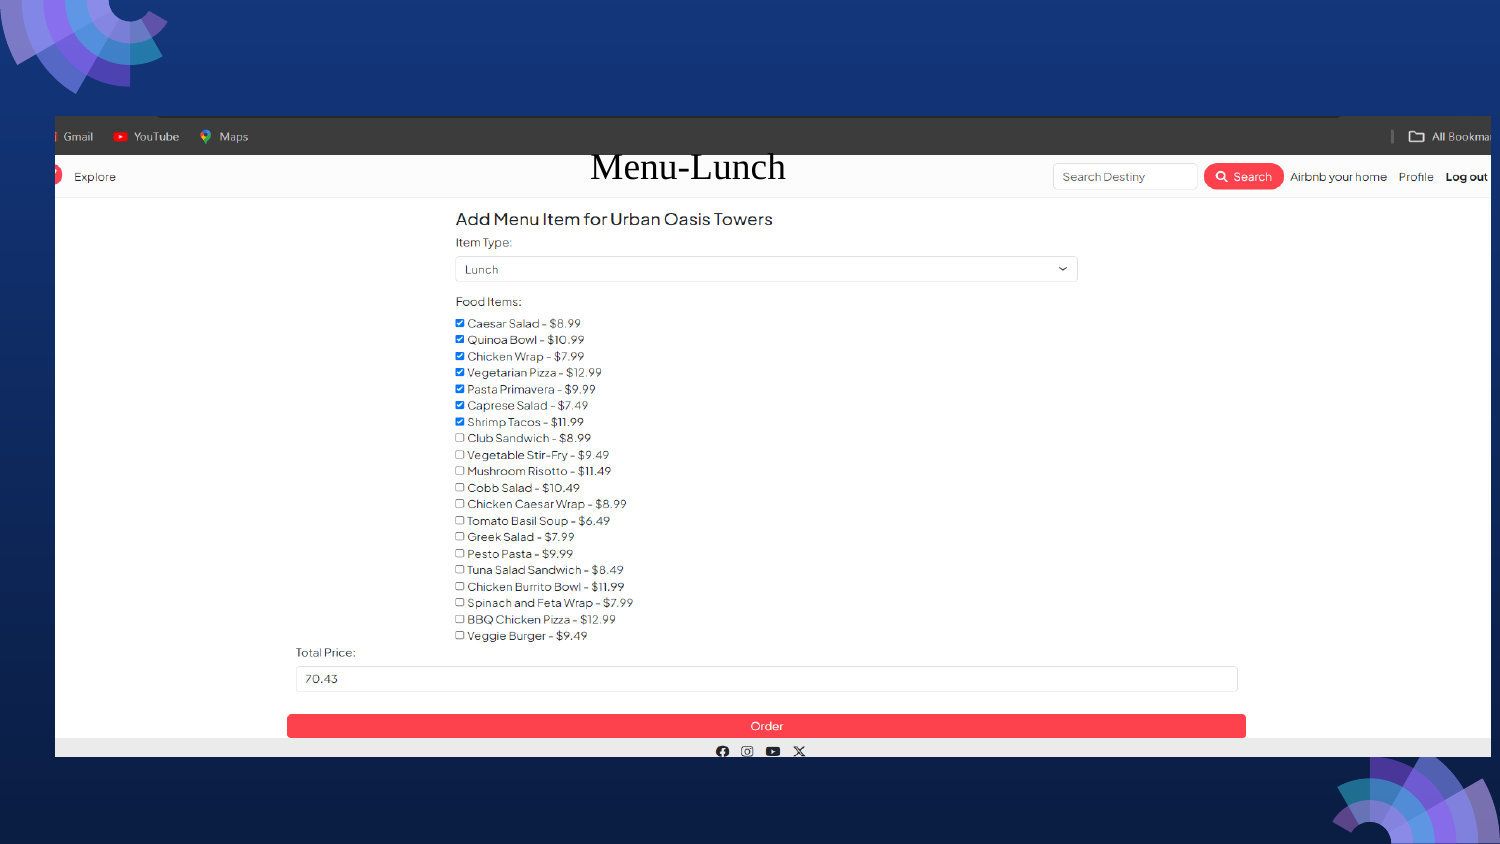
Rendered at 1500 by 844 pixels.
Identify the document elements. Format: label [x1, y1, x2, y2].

picture [55, 116, 1491, 757]
text_box [1331, 749, 1500, 844]
text_box [0, 0, 168, 95]
